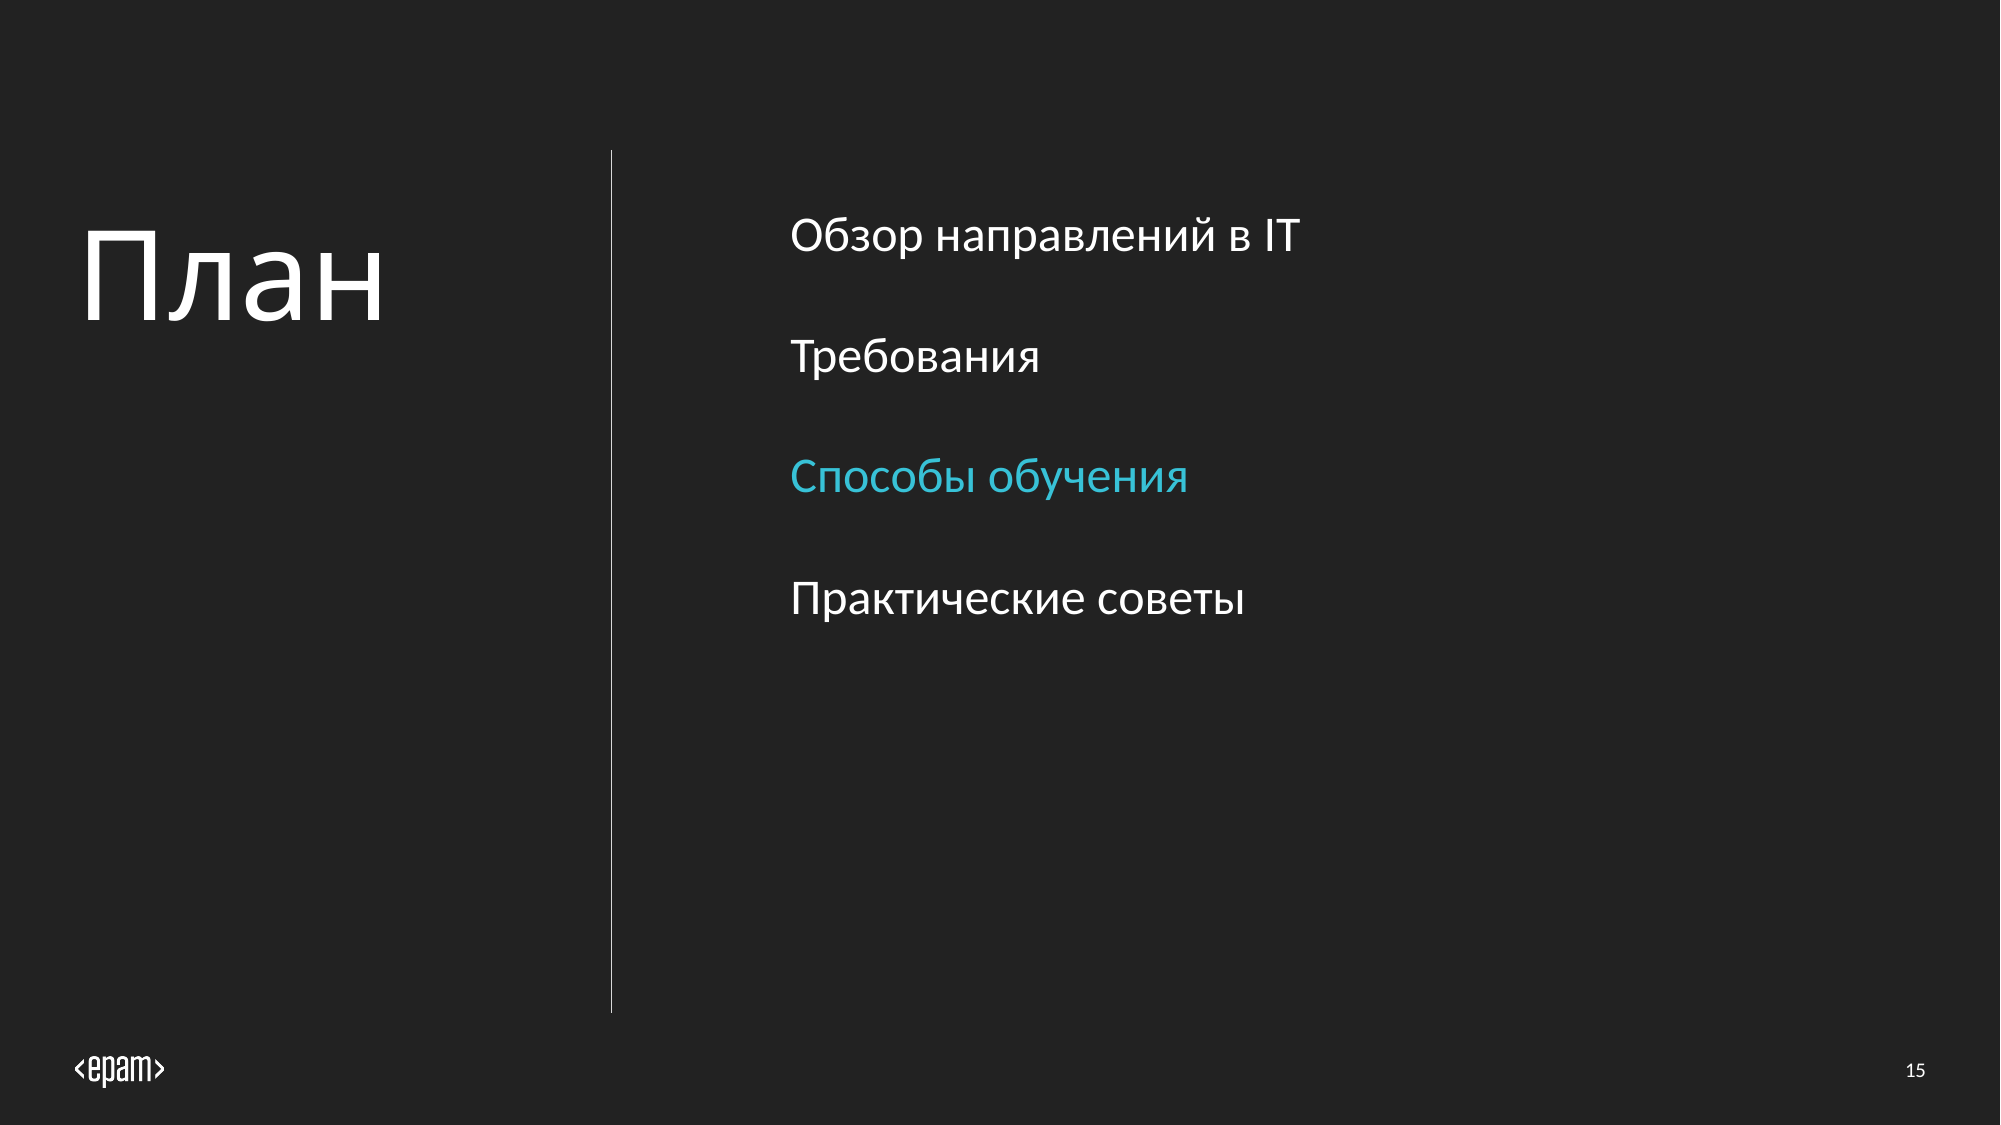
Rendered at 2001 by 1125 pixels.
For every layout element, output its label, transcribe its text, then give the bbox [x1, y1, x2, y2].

list Обзор направлений в IT [790, 195, 1538, 259]
list Требования [790, 316, 1538, 381]
list Способы обучения [790, 436, 1538, 500]
picture [75, 1056, 164, 1088]
title План [76, 195, 573, 347]
list Практические советы [790, 558, 1538, 701]
